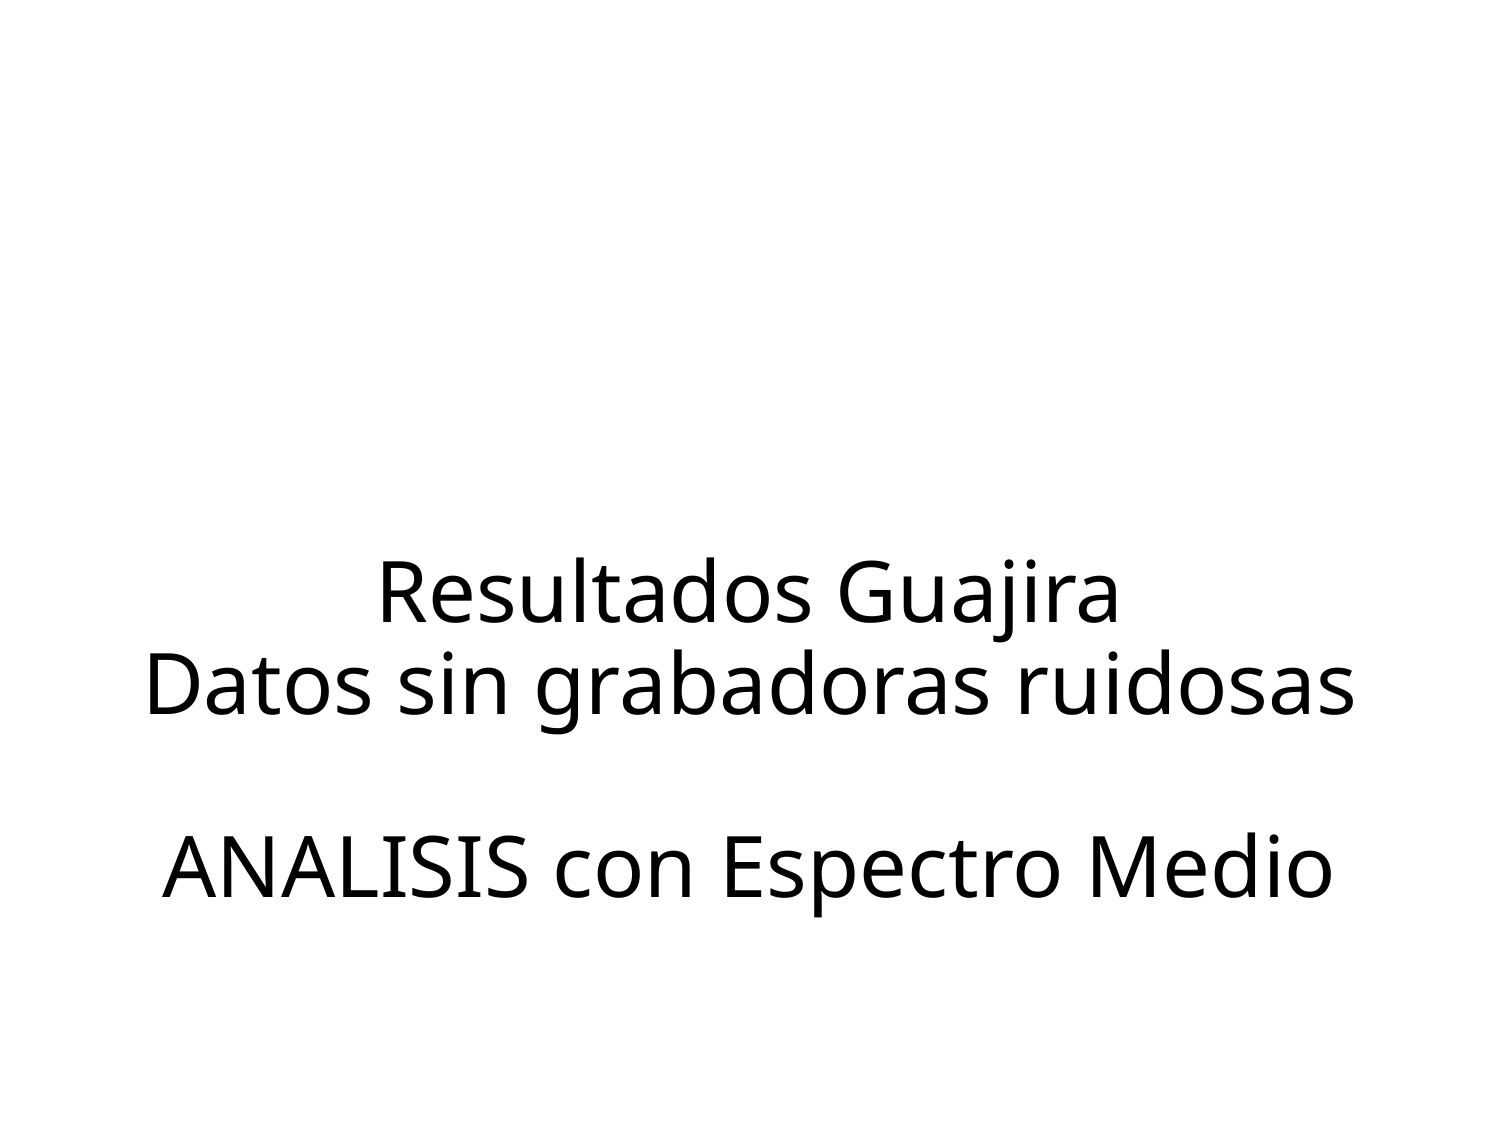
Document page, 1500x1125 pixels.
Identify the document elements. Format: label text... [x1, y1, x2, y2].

title Resultados Guajira Datos sin grabadoras ruidosas ANALISIS con Espectro Medio [112, 532, 1388, 924]
